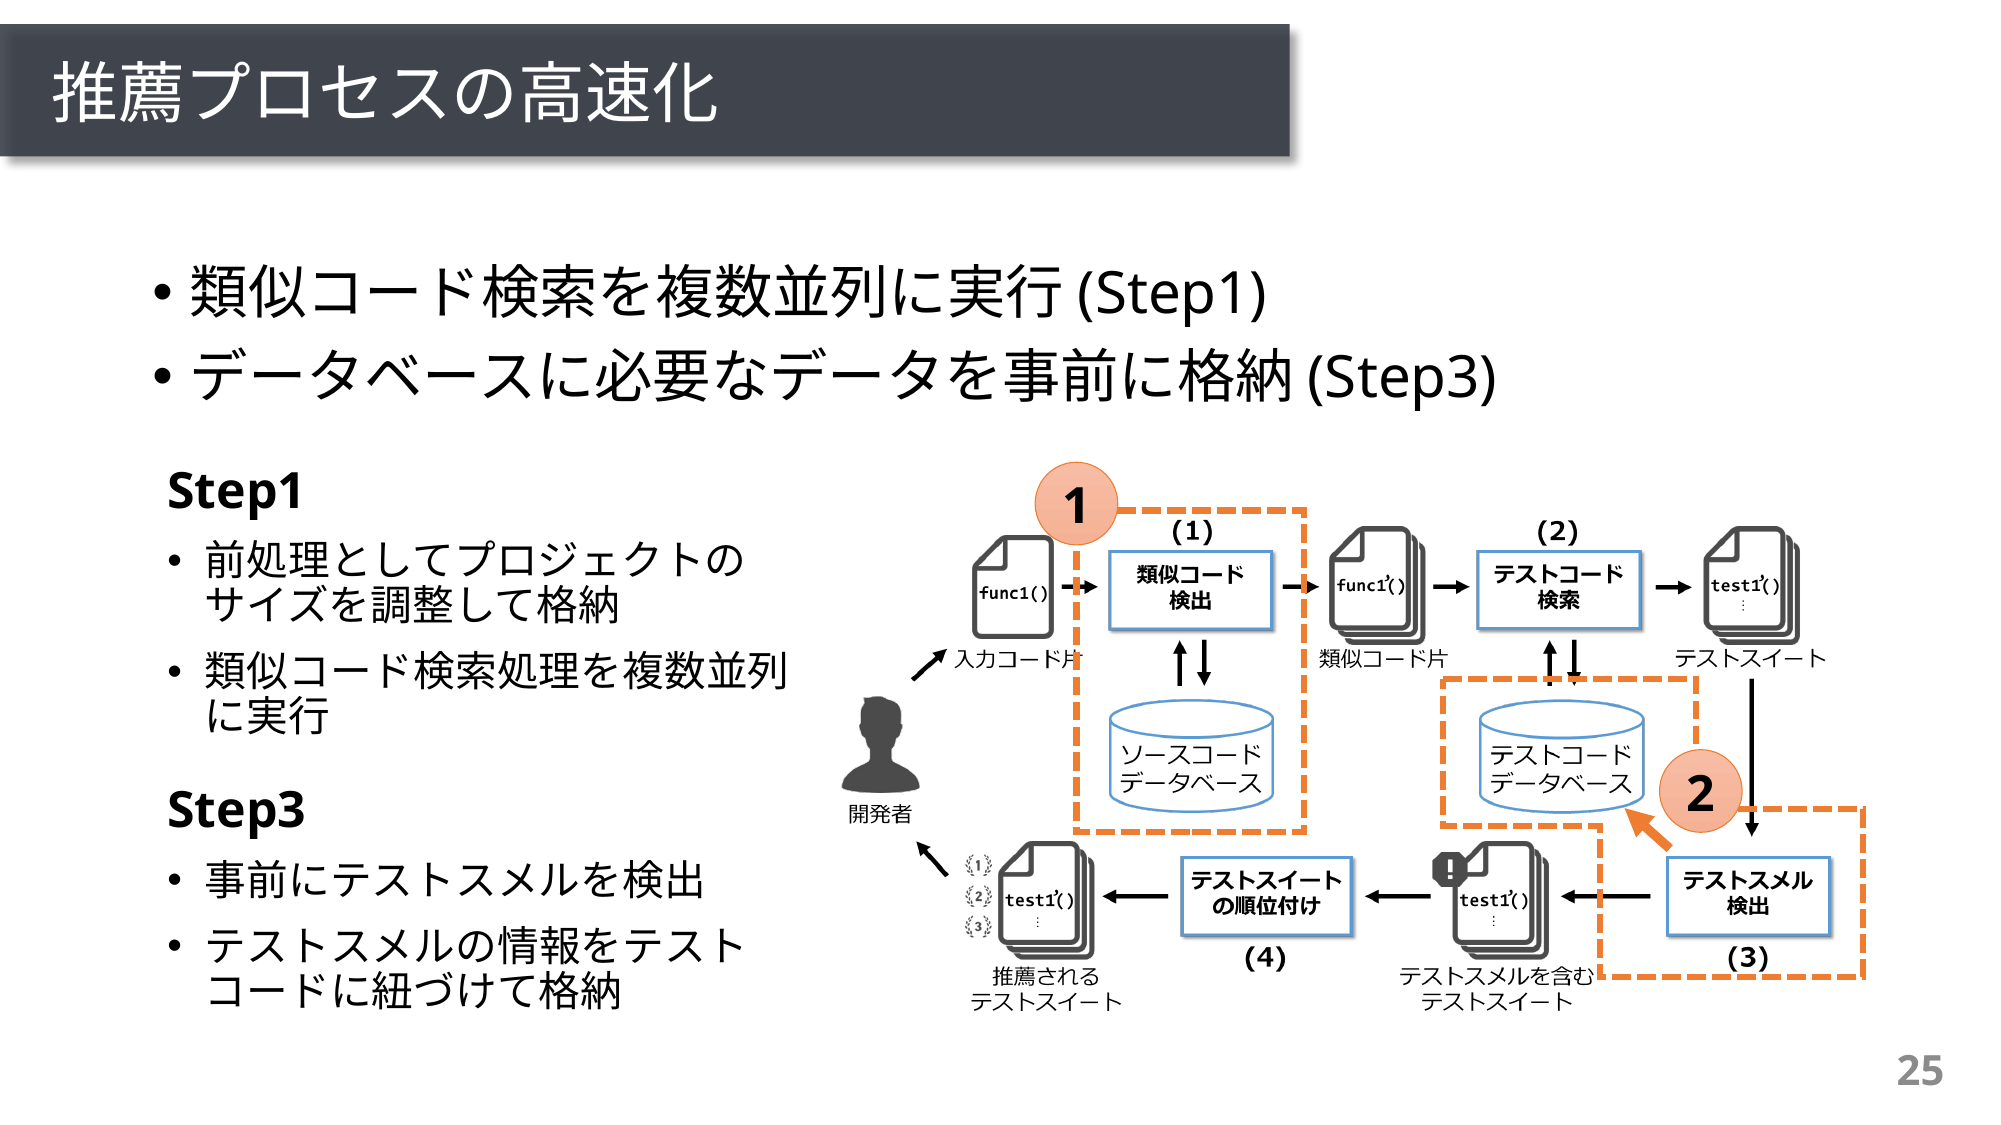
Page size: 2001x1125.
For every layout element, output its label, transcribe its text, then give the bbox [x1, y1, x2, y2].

list 類似コード検索を複数並列に実行(Step1) データベースに必要なデータを事前に格納(Step3) [137, 256, 1853, 426]
title 推薦プロセスの高速化 [36, 36, 1022, 156]
text_box [1839, 808, 1864, 978]
text_box Step1 前処理としてプロジェクトの サイズを調整して格納 類似コード検索処理を複数並列に実行 Step3 事前にテストスメルを検出 テストスメルの情報をテストコードに紐づけて格納 [152, 457, 813, 1092]
picture [812, 510, 1839, 1030]
text_box 1 [1034, 461, 1119, 510]
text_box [1624, 808, 1670, 849]
